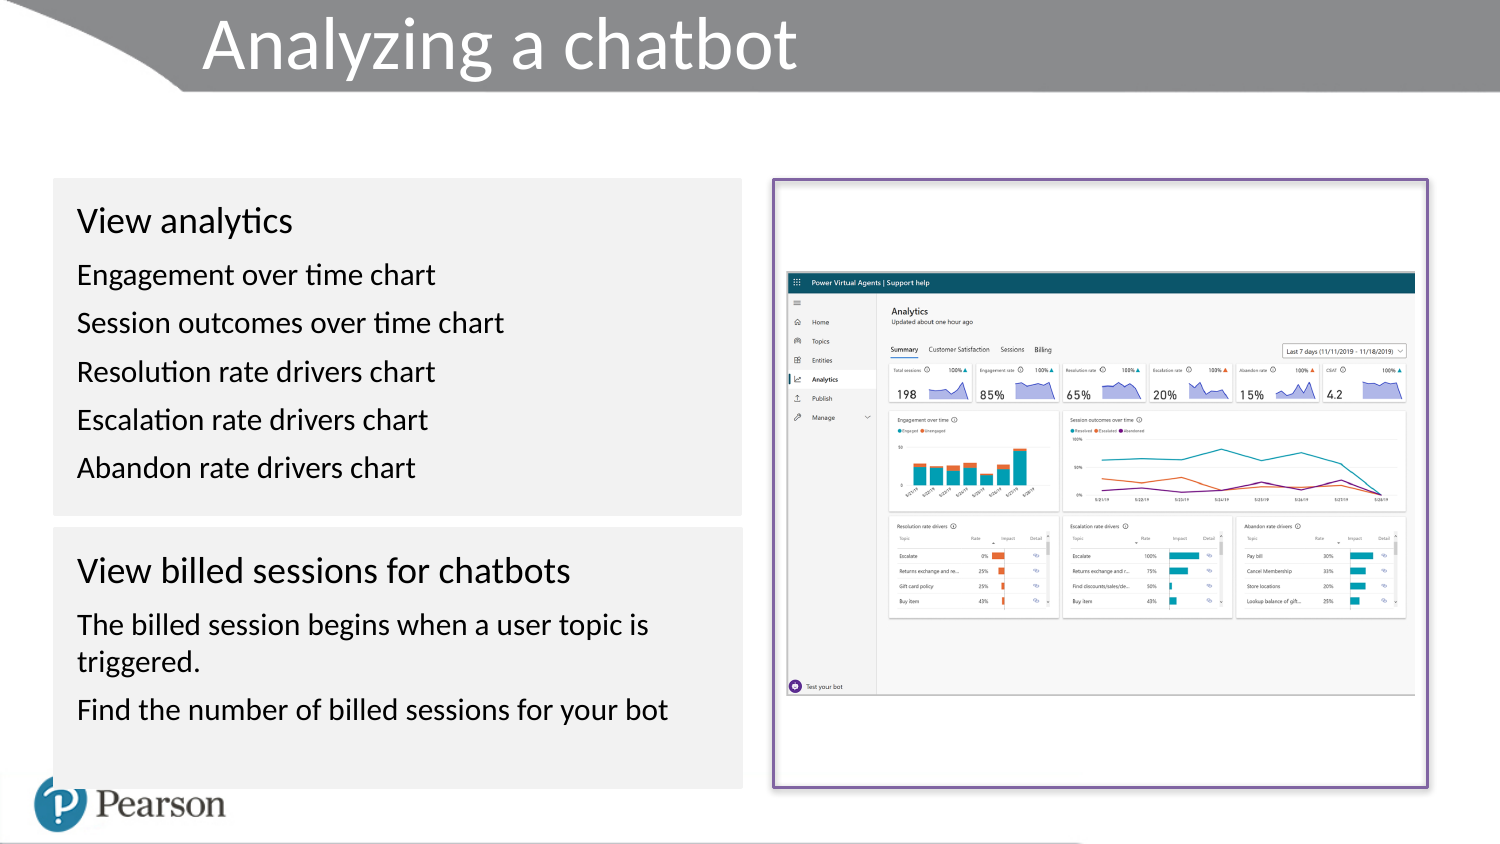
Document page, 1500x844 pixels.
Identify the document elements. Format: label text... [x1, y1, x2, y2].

title Analyzing a chatbot [187, 0, 1426, 79]
text_box [772, 179, 1429, 788]
text_box View analytics Engagement over time chart Session outcomes over time chart Resolution rate drivers chart Escalation rate drivers chart Abandon rate drivers chart [52, 177, 743, 517]
text_box View billed sessions for chatbots The billed session begins when a user topic is triggered. Find the number of billed sessions for your bot [52, 527, 743, 790]
picture [0, 0, 1500, 844]
